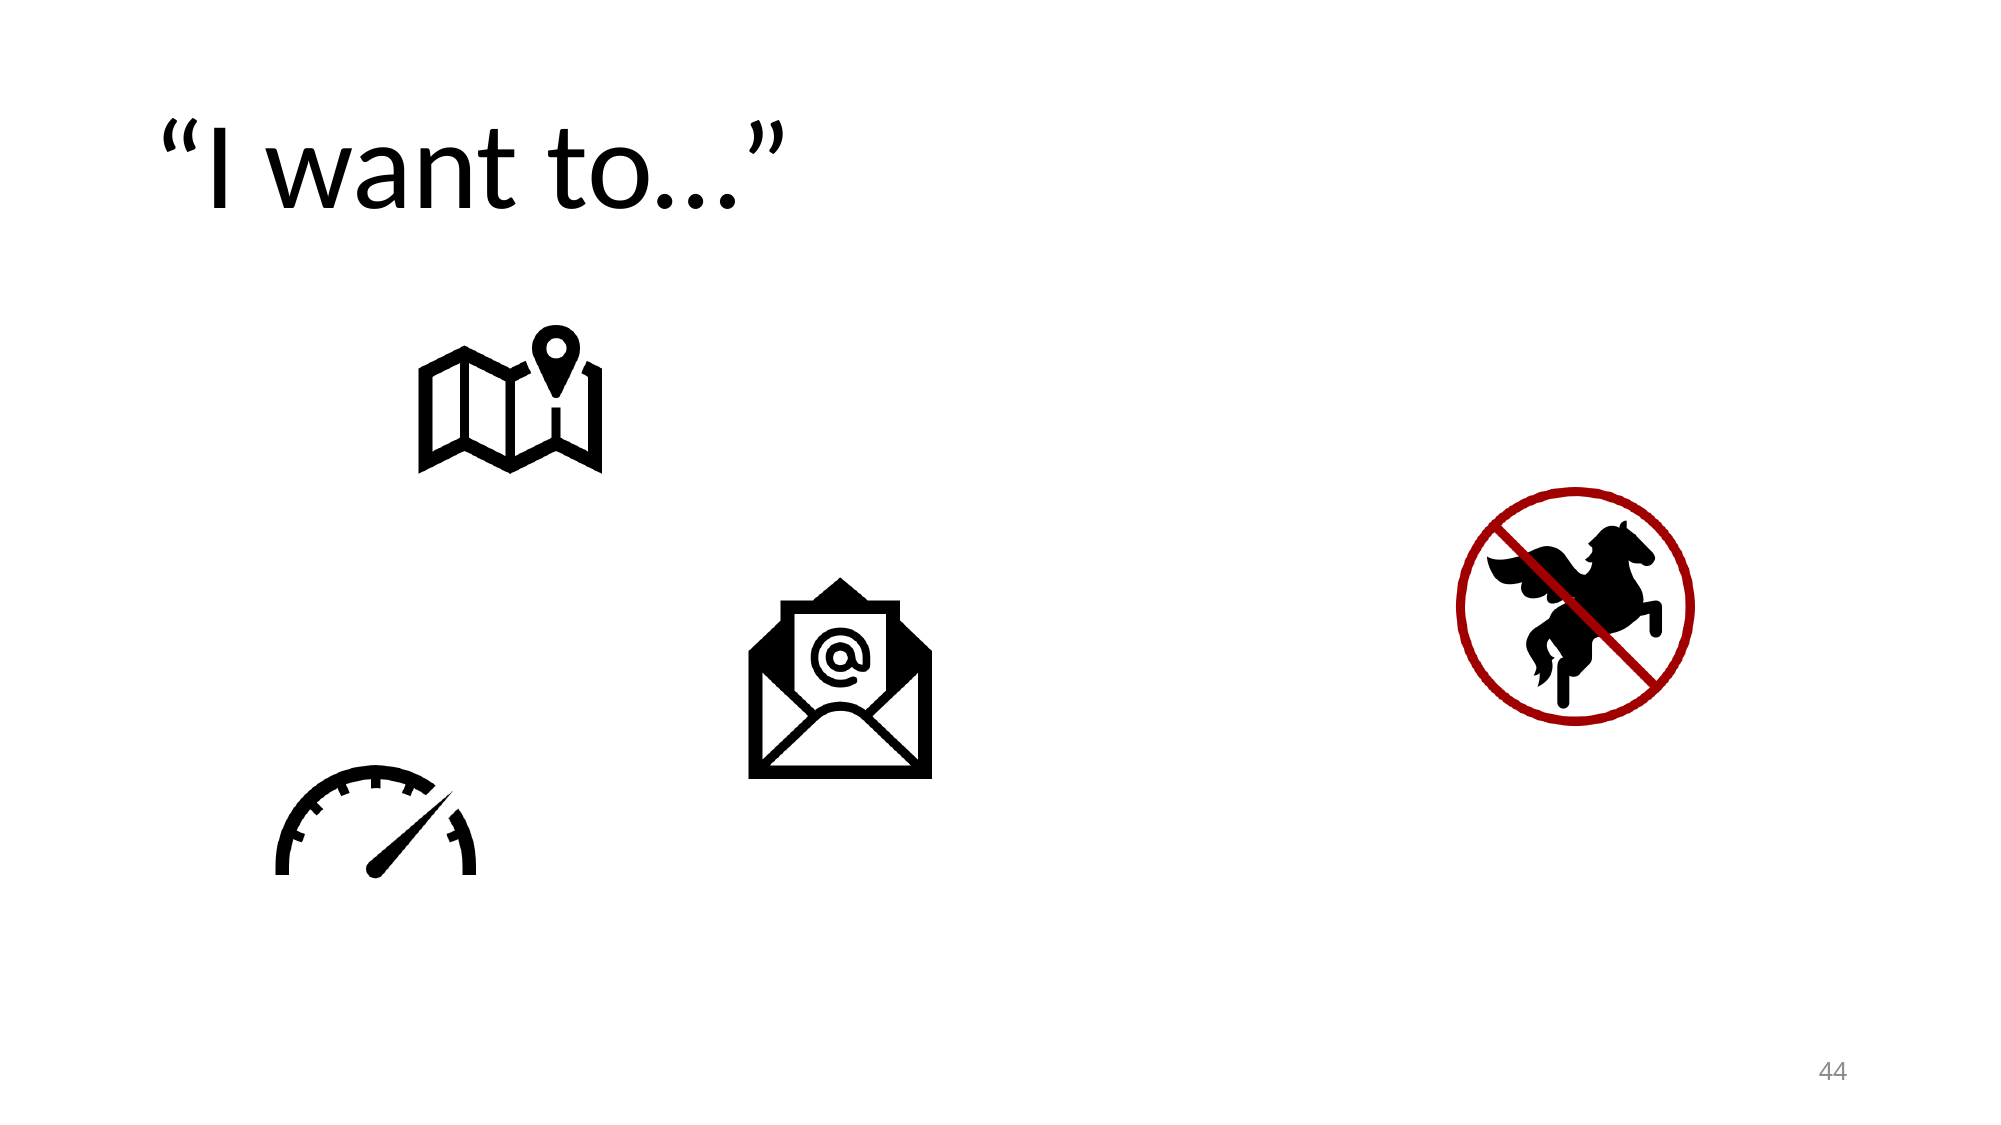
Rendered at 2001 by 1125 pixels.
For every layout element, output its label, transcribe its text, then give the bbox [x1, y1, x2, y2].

picture [400, 289, 620, 509]
picture [266, 710, 485, 930]
picture [1425, 457, 1724, 755]
slide_number 44 [1412, 1042, 1863, 1103]
title “I want to…” [137, 59, 1863, 278]
picture [730, 568, 950, 788]
